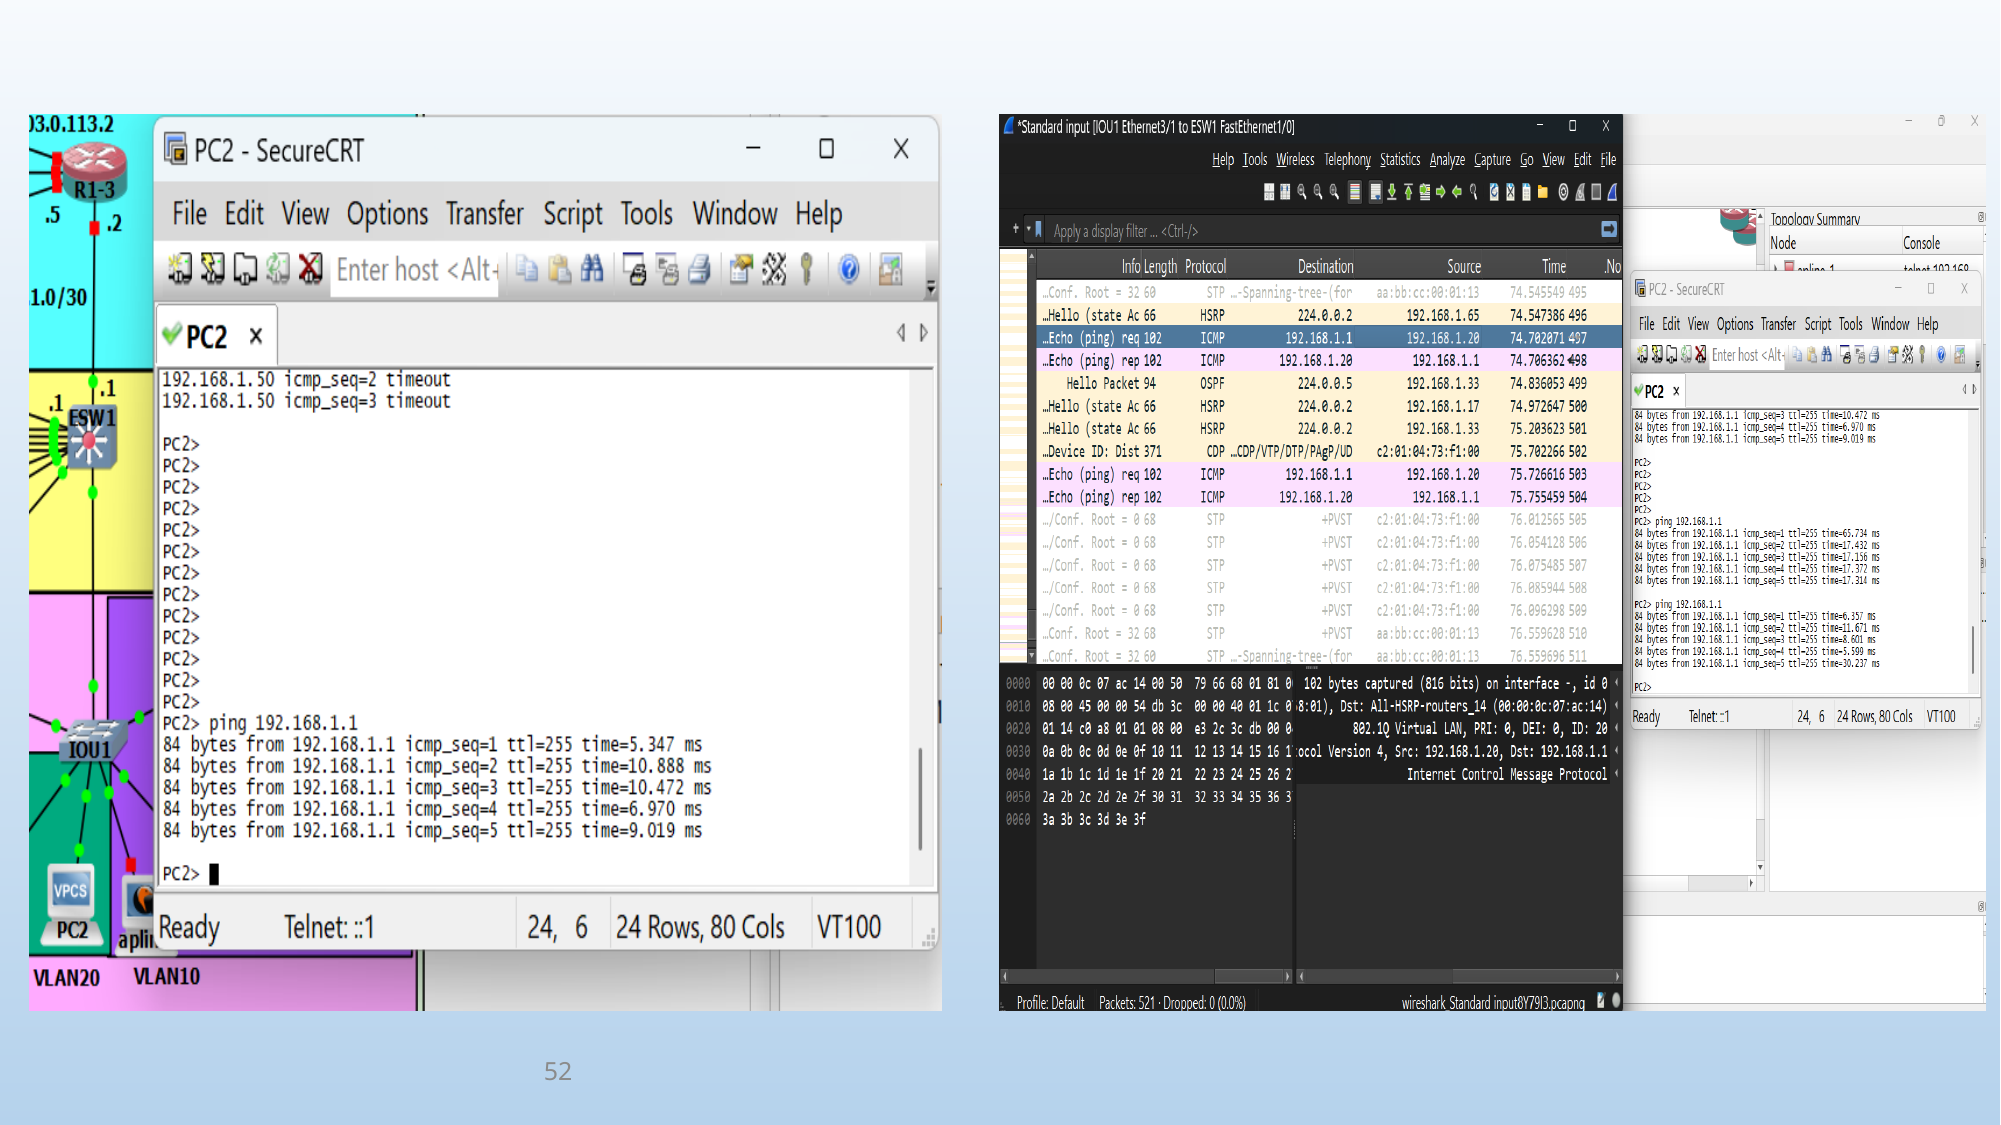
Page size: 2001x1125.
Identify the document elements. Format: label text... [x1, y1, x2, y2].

slide_number 52 [137, 1042, 588, 1103]
picture [999, 114, 1986, 1011]
picture [29, 114, 942, 1011]
